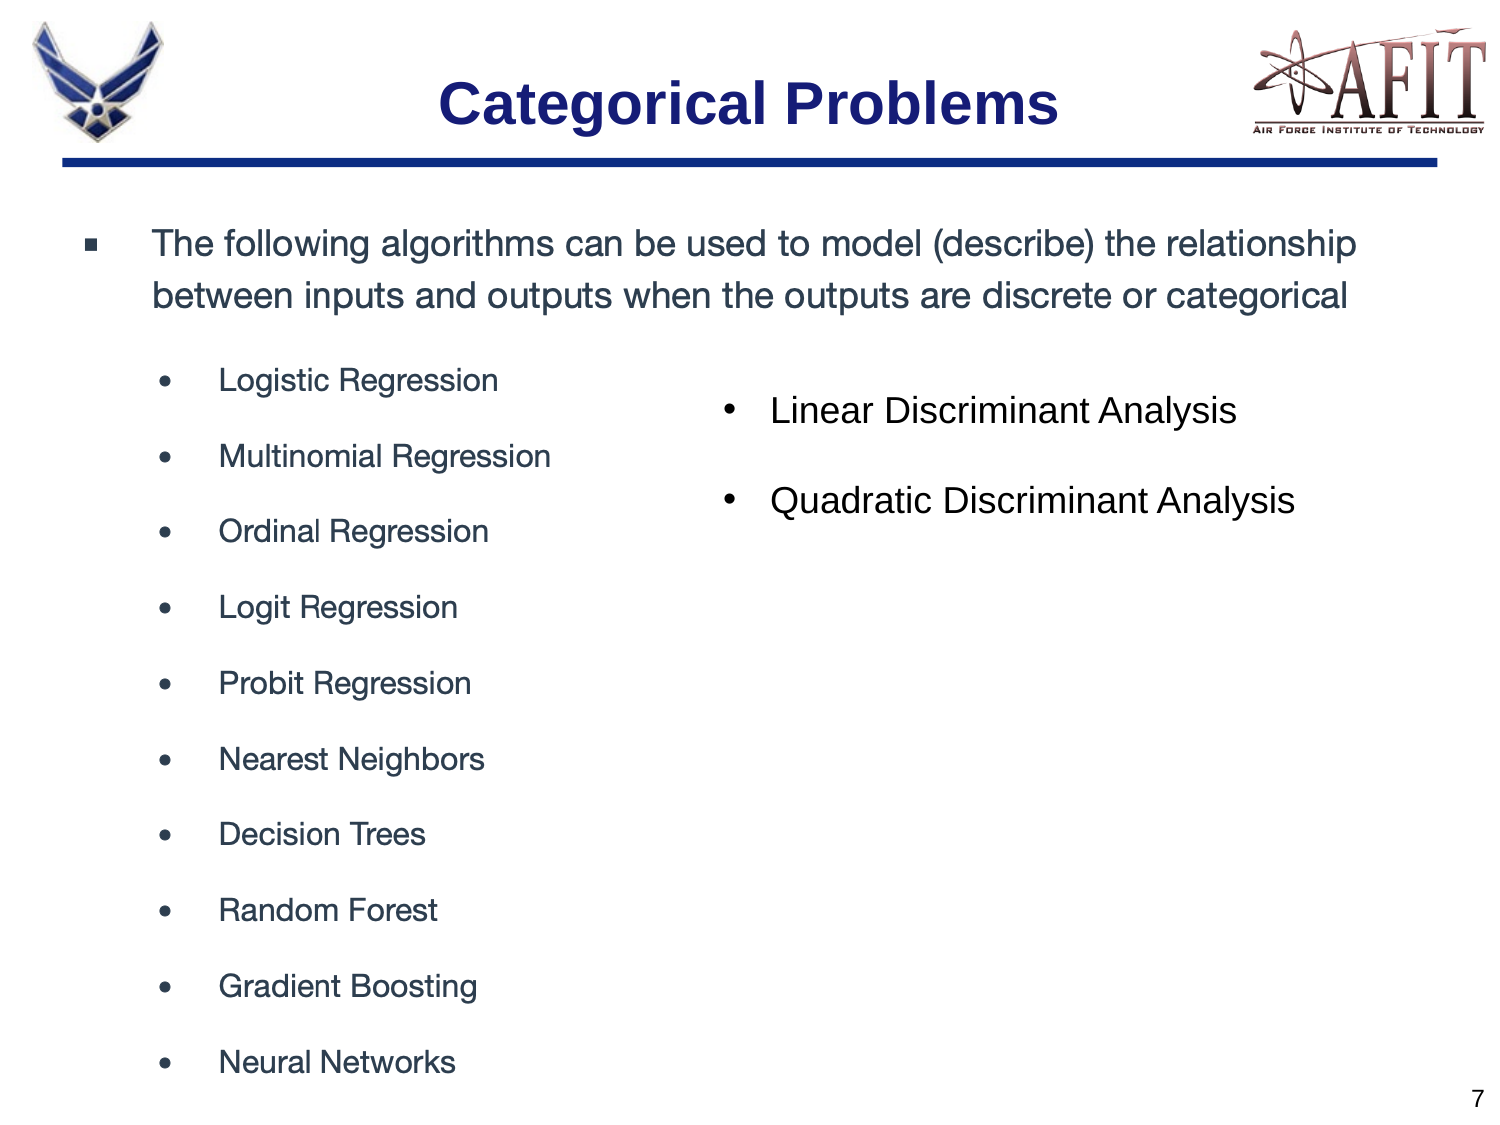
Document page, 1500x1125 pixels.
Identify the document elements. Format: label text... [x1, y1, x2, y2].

picture [32, 21, 164, 143]
title Categorical Problems [75, 45, 1425, 156]
picture [56, 199, 1370, 1096]
